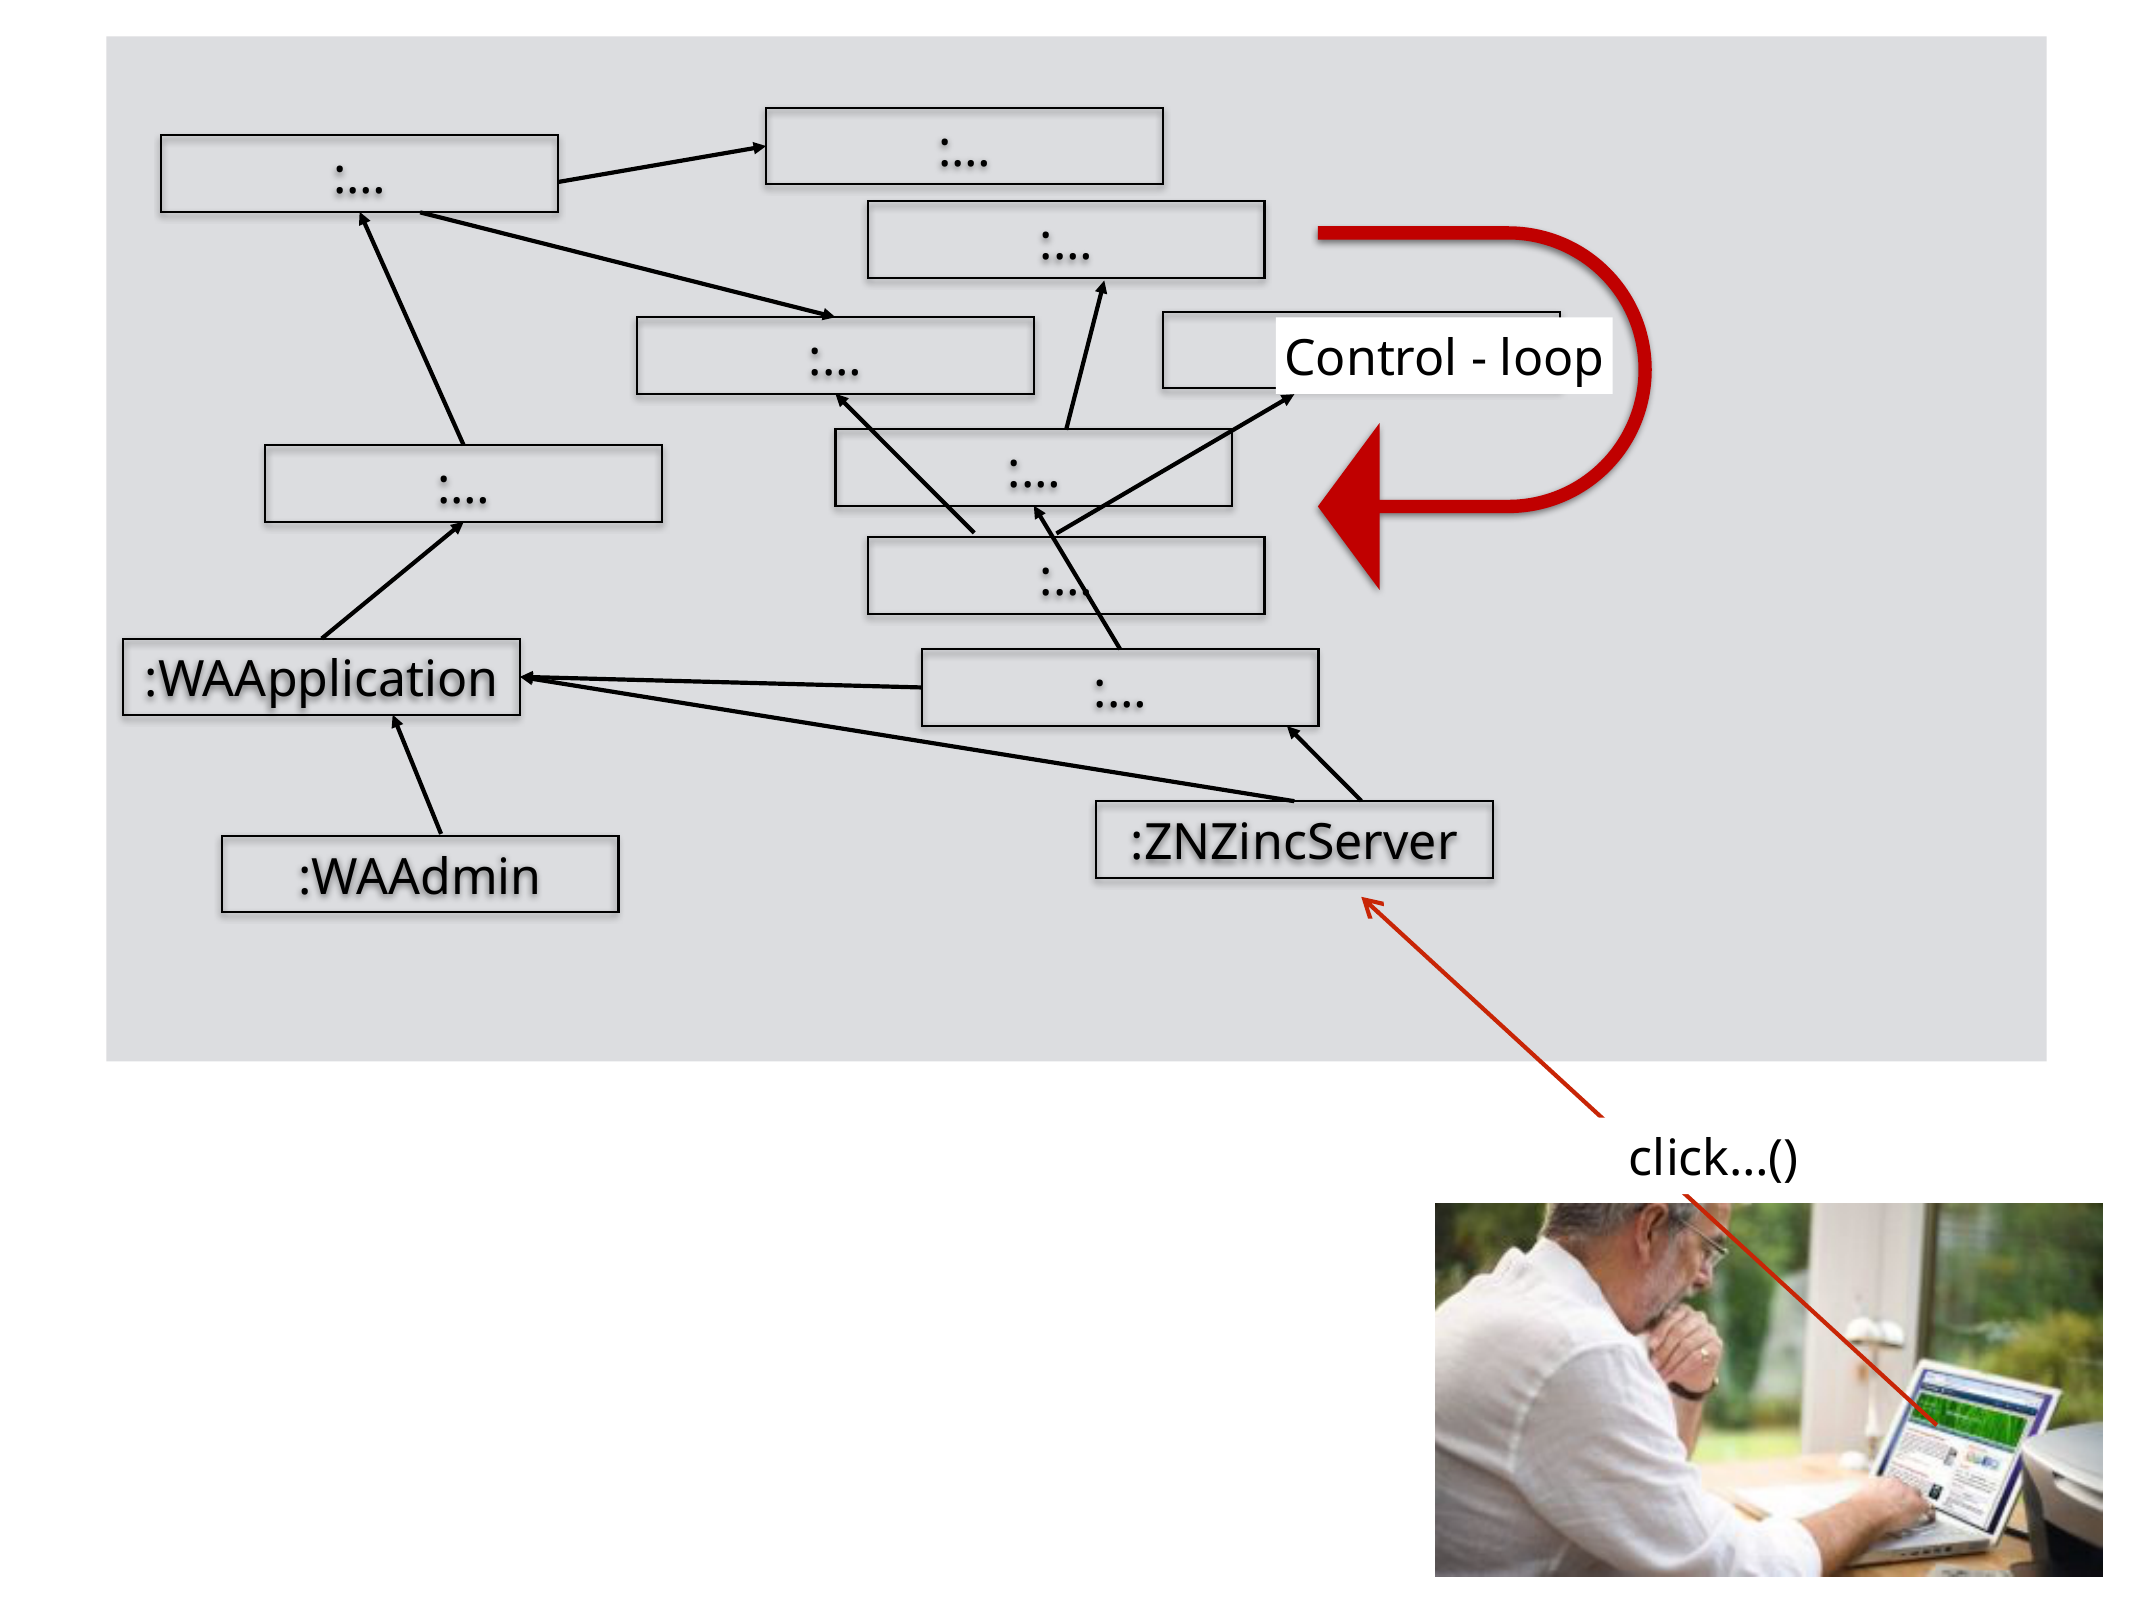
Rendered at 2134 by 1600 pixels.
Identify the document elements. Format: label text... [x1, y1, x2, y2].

text_box :WAAdmin [221, 885, 619, 913]
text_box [123, 107, 1560, 879]
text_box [1360, 896, 2103, 1577]
text_box [106, 36, 2047, 1062]
text_box [1568, 239, 1652, 501]
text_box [519, 200, 1362, 801]
text_box Control - loop [1568, 317, 1613, 394]
